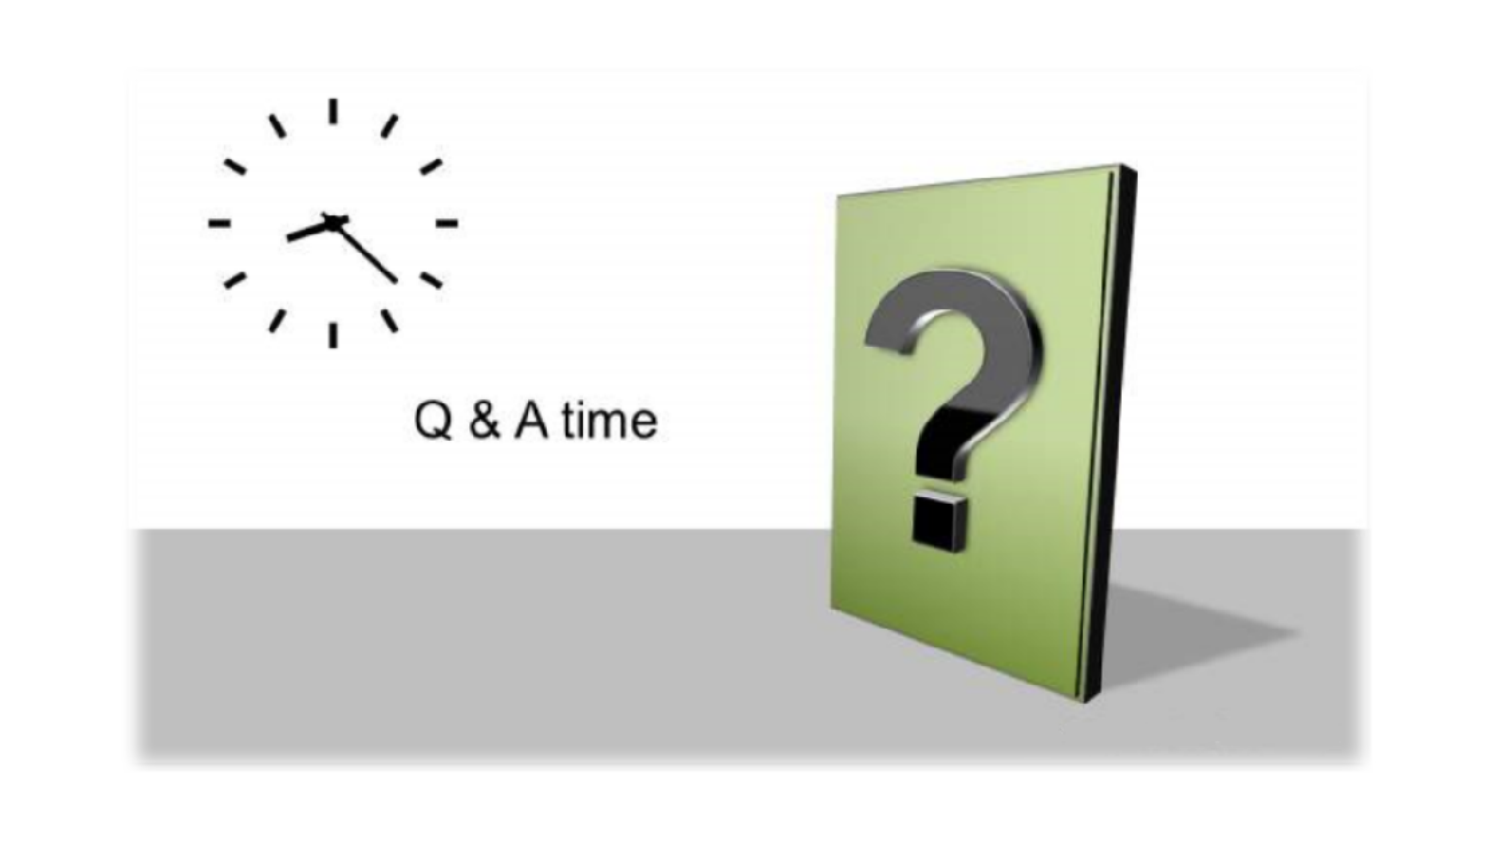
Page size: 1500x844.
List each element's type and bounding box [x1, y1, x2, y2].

picture [120, 64, 1379, 779]
